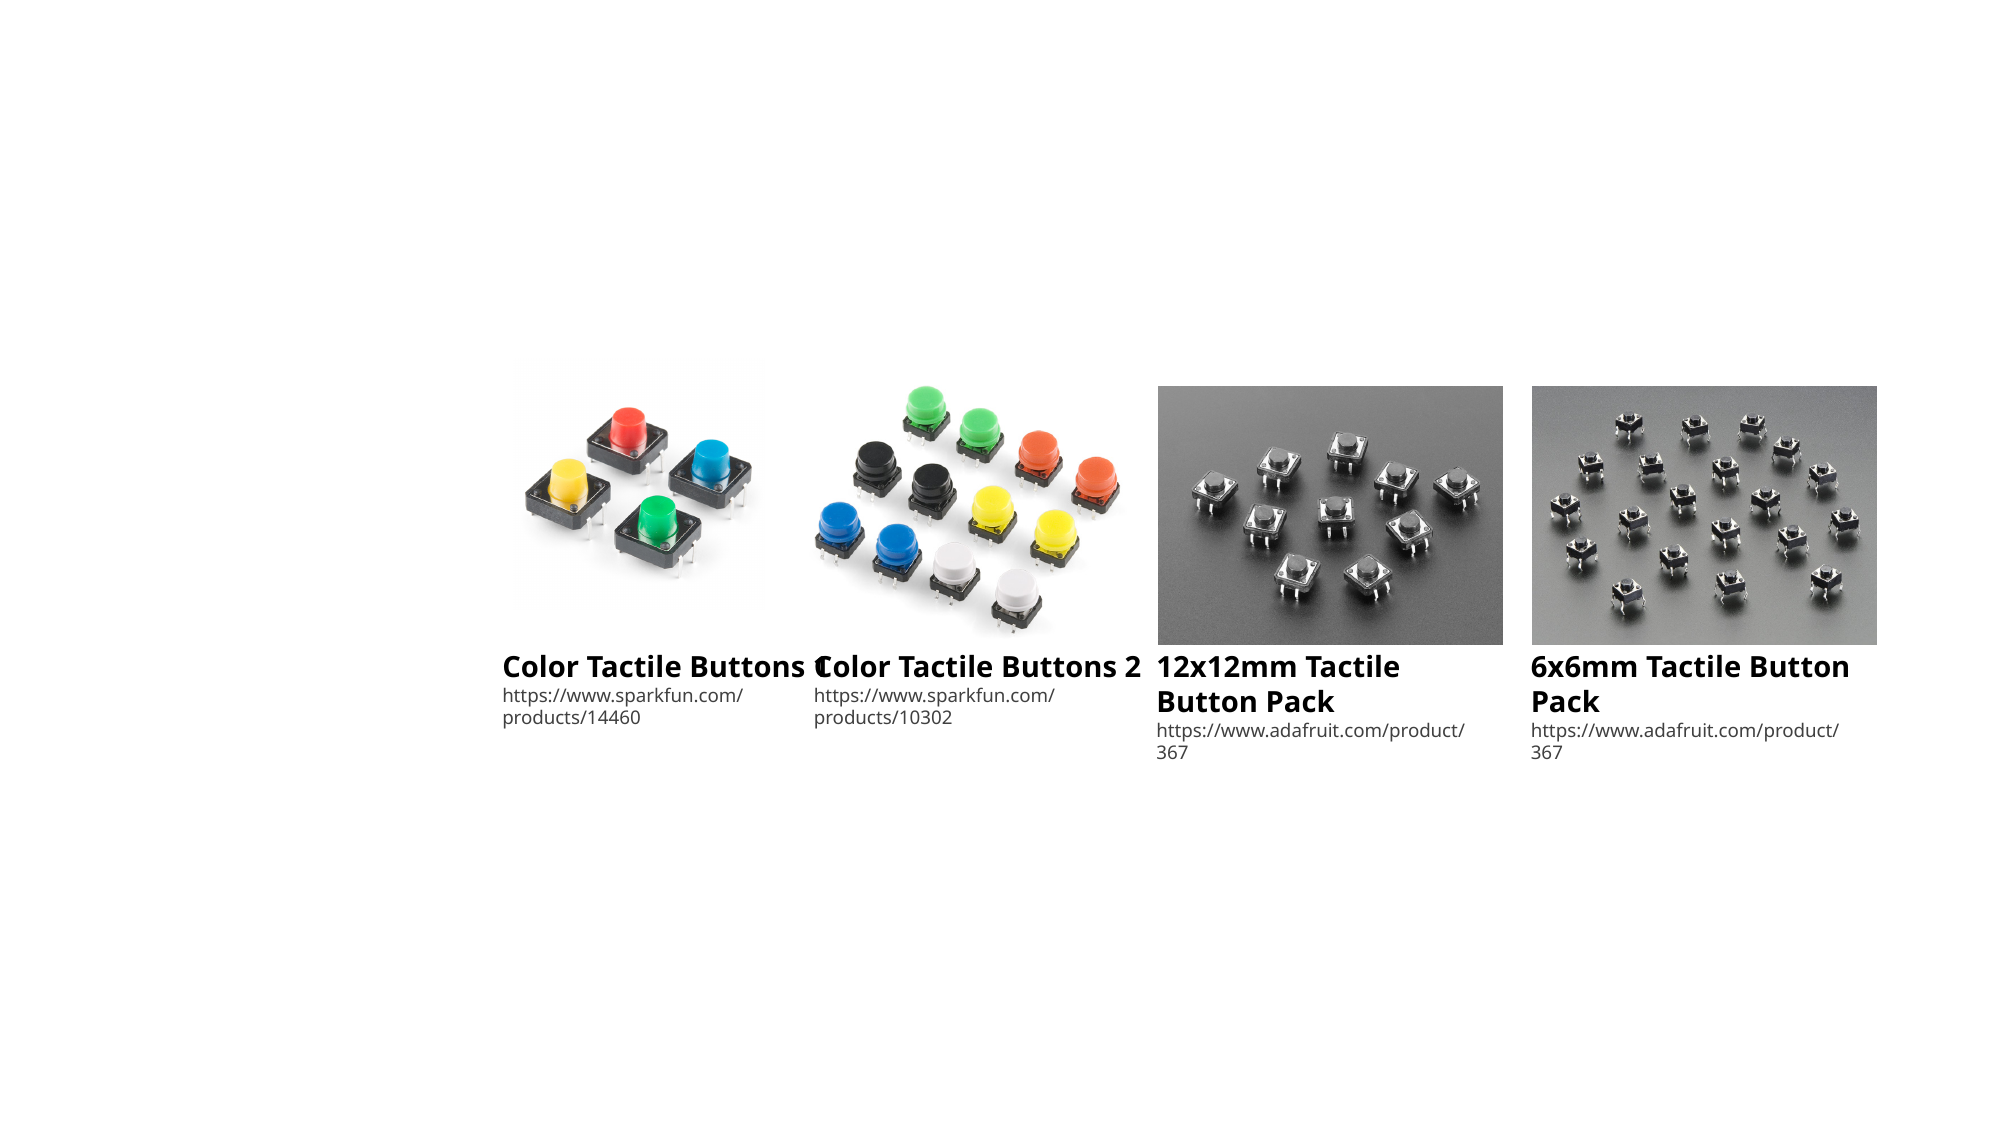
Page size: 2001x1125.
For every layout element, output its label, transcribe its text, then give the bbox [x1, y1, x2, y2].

text_box Color Tactile Buttons 2 https://www.sparkfun.com/products/10302 [848, 641, 1160, 737]
text_box Color Tactile Buttons 1 https://www.sparkfun.com/products/14460 [487, 641, 848, 737]
picture [796, 344, 1136, 683]
text_box 6x6mm Tactile Button Pack https://www.adafruit.com/product/367 [1516, 641, 1877, 771]
text_box 12x12mm Tactile Button Pack https://www.adafruit.com/product/367 [1141, 645, 1502, 771]
picture [513, 358, 765, 610]
picture [1532, 386, 1877, 645]
picture [1158, 386, 1503, 645]
